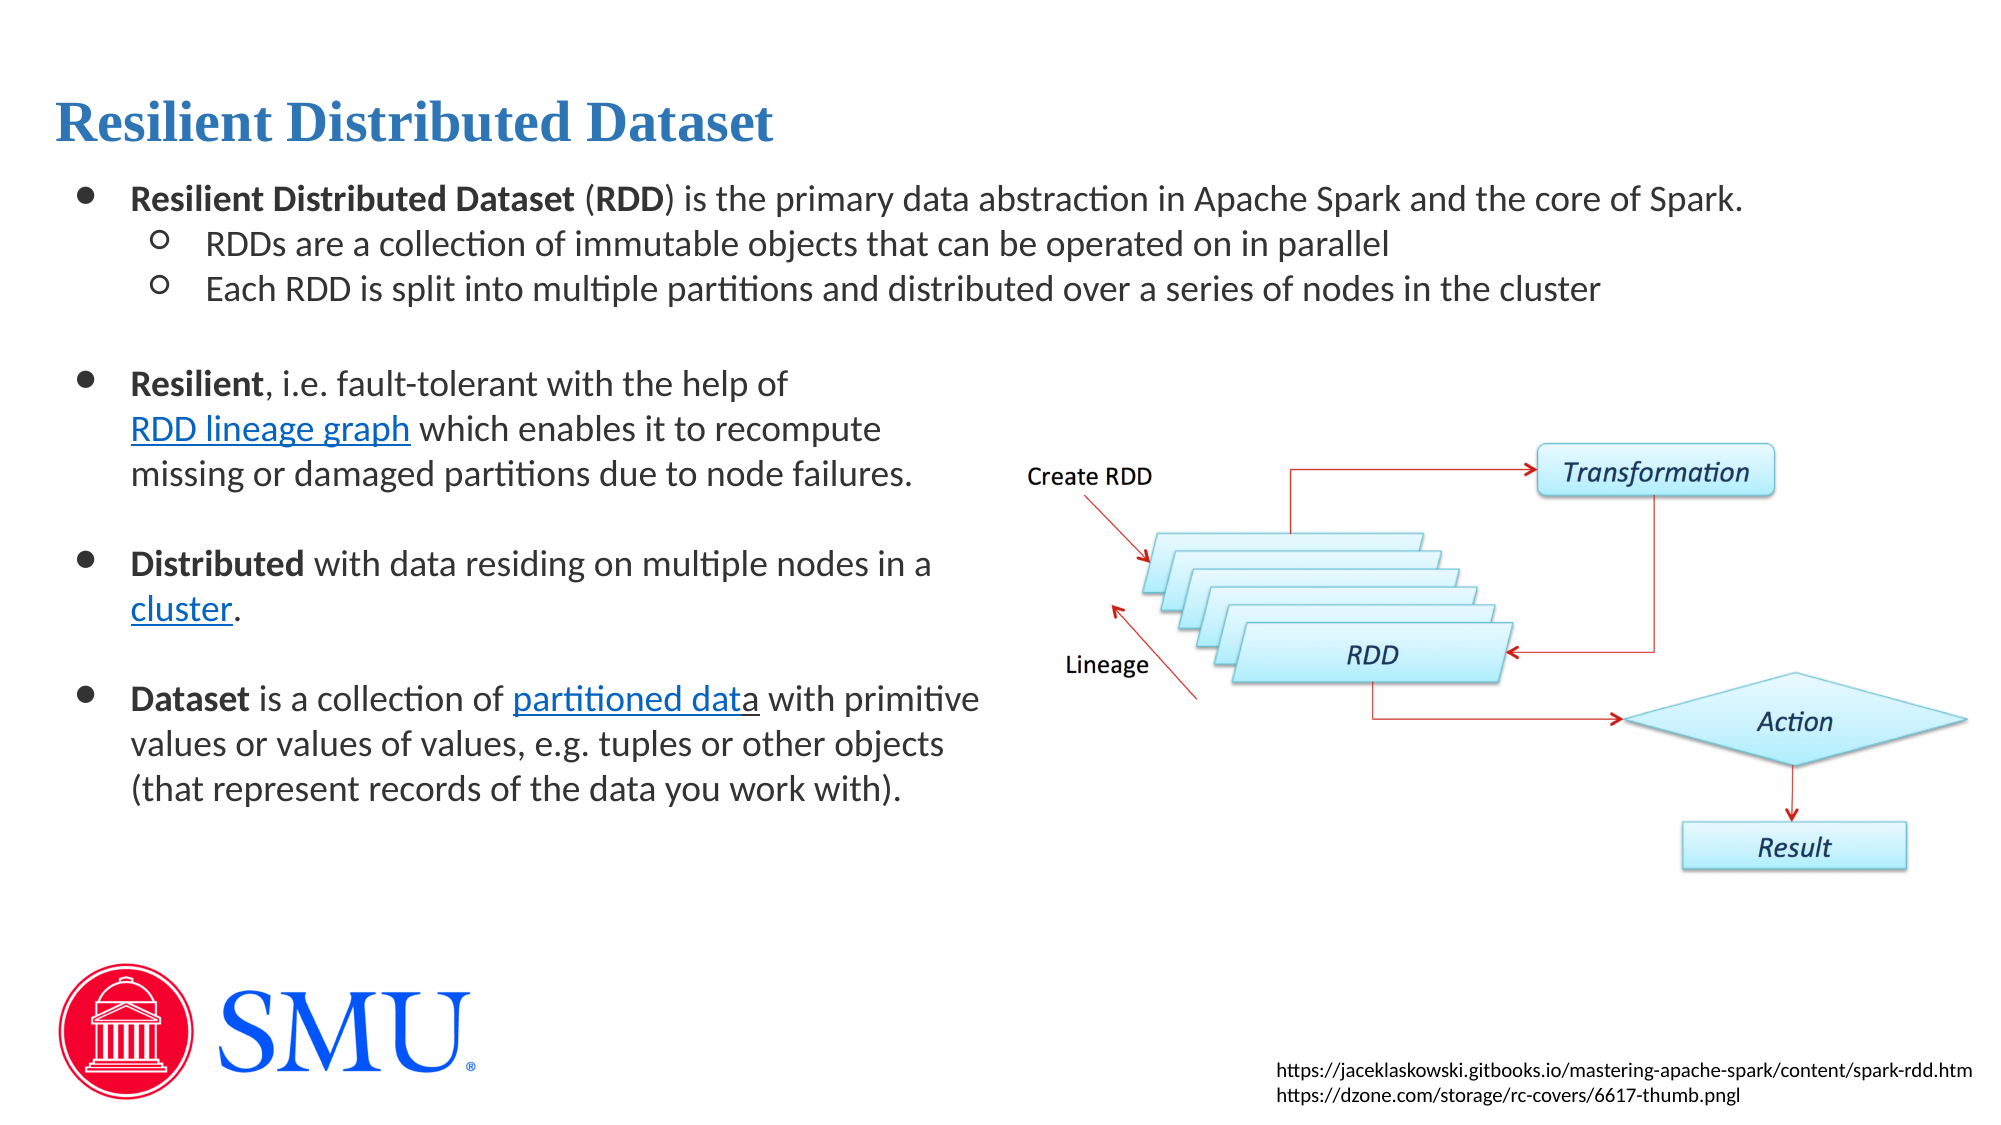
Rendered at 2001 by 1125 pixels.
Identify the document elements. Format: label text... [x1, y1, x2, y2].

text_box Resilient Distributed Dataset (RDD) is the primary data abstraction in Apache Spark and the core of Spark. RDDs are a collection of immutable objects that can be operated on in parallel Each RDD is split into multiple partitions and distributed over a series of nodes in the cluster [40, 166, 1989, 327]
text_box Resilient, i.e. fault-tolerant with the help of RDD lineage graph which enables it to recompute missing or damaged partitions due to node failures. Distributed with data residing on multiple nodes in a cluster. Dataset is a collection of partitioned data with primitive values or values of values, e.g. tuples or other objects (that represent records of the data you work with). [40, 351, 1015, 840]
text_box https://jaceklaskowski.gitbooks.io/mastering-apache-spark/content/spark-rdd.htm https://dzone.com/storage/rc-covers/6617-thumb.pngl [1261, 1048, 2000, 1124]
title Resilient Distributed Dataset [40, 0, 1096, 166]
picture [1015, 431, 1978, 884]
picture [54, 958, 481, 1103]
